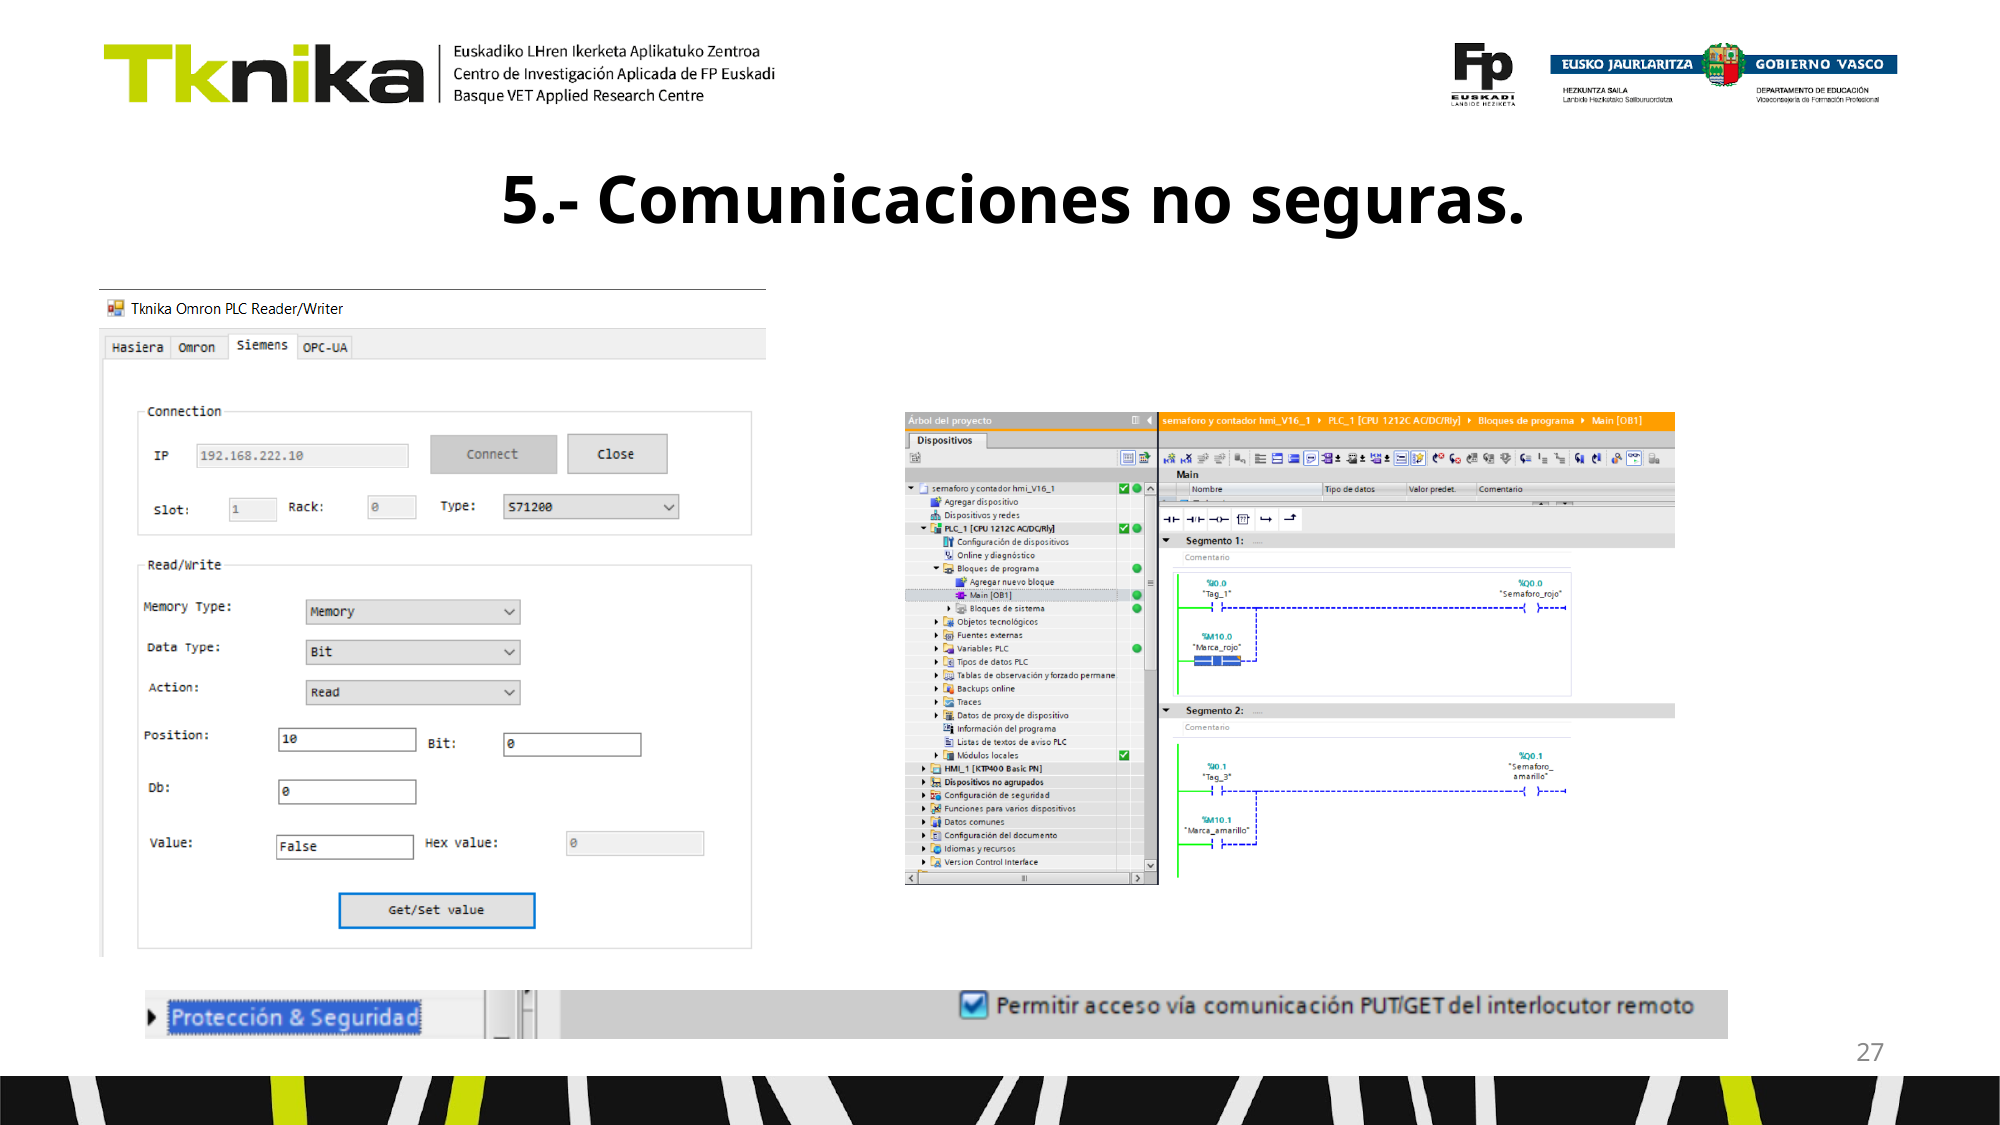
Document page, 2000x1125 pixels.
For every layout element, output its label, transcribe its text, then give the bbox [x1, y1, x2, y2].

picture [99, 289, 766, 958]
picture [145, 990, 1728, 1039]
slide_number ‹#› [1433, 1023, 1900, 1084]
picture [905, 412, 1675, 885]
picture [102, 42, 1898, 106]
title 5.- Comunicaciones no seguras. [39, 149, 1990, 245]
picture [0, 1076, 2000, 1125]
